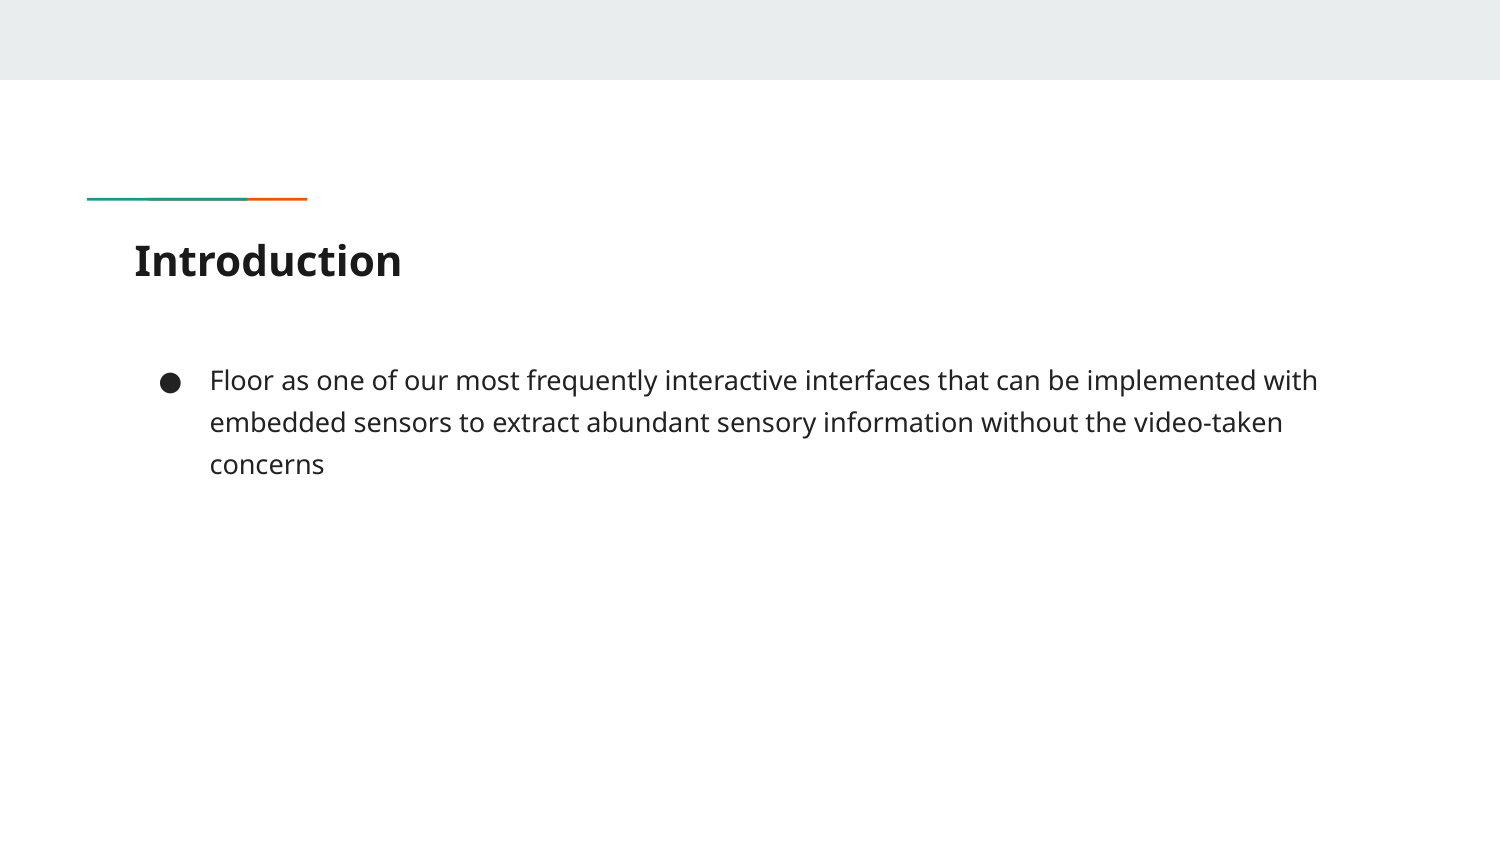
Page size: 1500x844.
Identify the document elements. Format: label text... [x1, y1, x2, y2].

title Introduction [119, 216, 1381, 305]
list Floor as one of our most frequently interactive interfaces that can be implemented with embedded sensors to extract abundant sensory information without the video-taken concerns [119, 341, 1381, 712]
